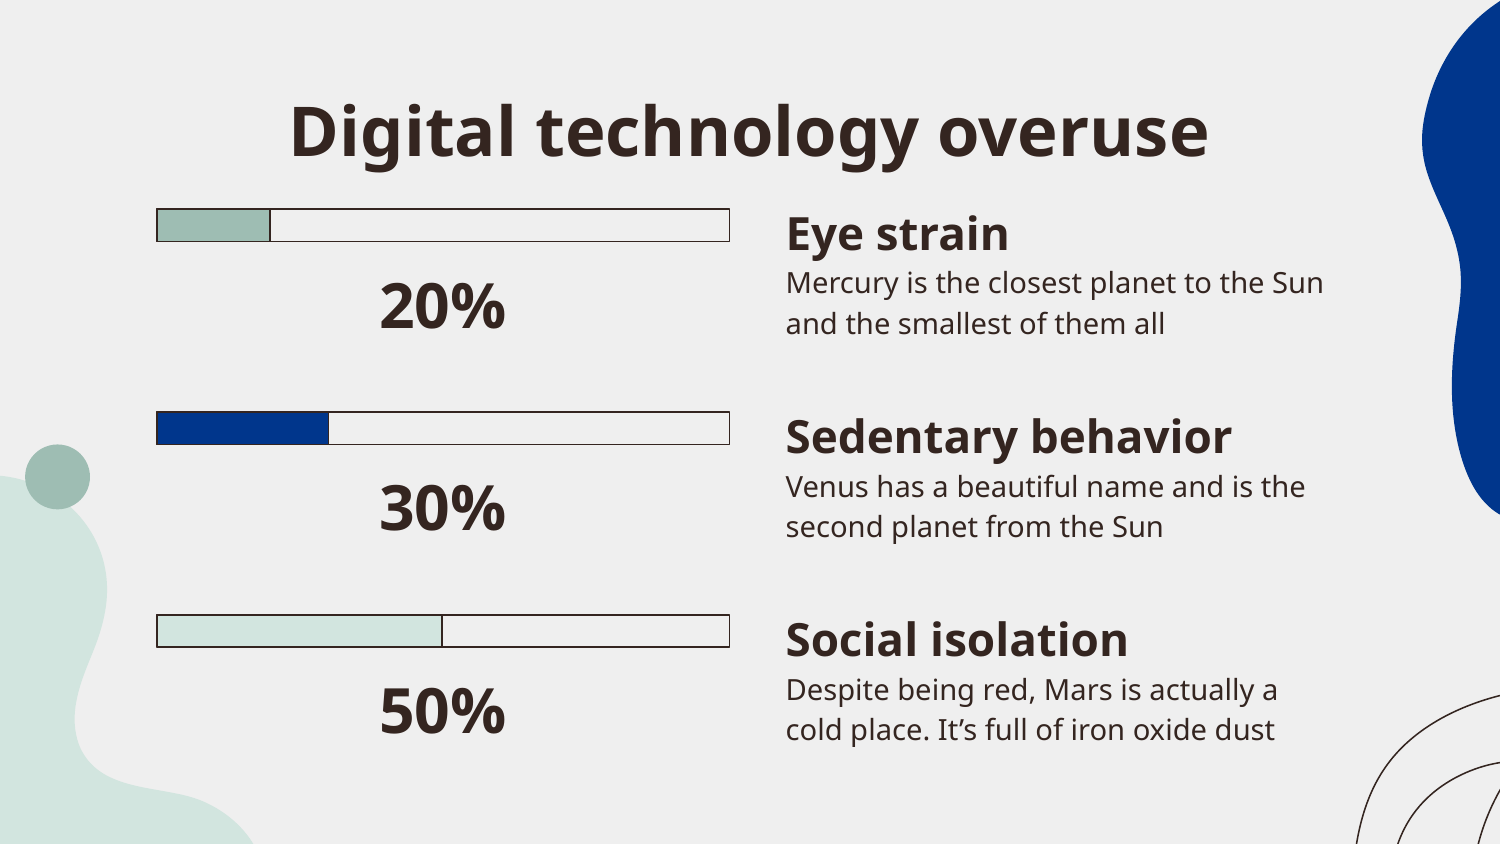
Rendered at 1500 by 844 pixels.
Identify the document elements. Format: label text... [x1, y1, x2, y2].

subtitle Eye strain [770, 191, 1344, 275]
title Digital technology overuse [118, 72, 1382, 167]
title 20% [328, 270, 558, 338]
subtitle Social isolation [770, 597, 1344, 681]
text_box [329, 412, 730, 445]
title 50% [328, 674, 558, 742]
subtitle Mercury is the closest planet to the Sun and the smallest of them all [770, 275, 1344, 339]
subtitle Venus has a beautiful name and is the second planet from the Sun [770, 478, 1344, 542]
text_box [271, 209, 730, 242]
title 30% [328, 472, 558, 539]
text_box [443, 614, 730, 648]
text_box [156, 614, 443, 648]
subtitle Sedentary behavior [770, 394, 1344, 478]
subtitle Despite being red, Mars is actually a cold place. It’s full of iron oxide dust [770, 681, 1344, 745]
text_box [156, 209, 271, 242]
text_box [156, 412, 329, 445]
